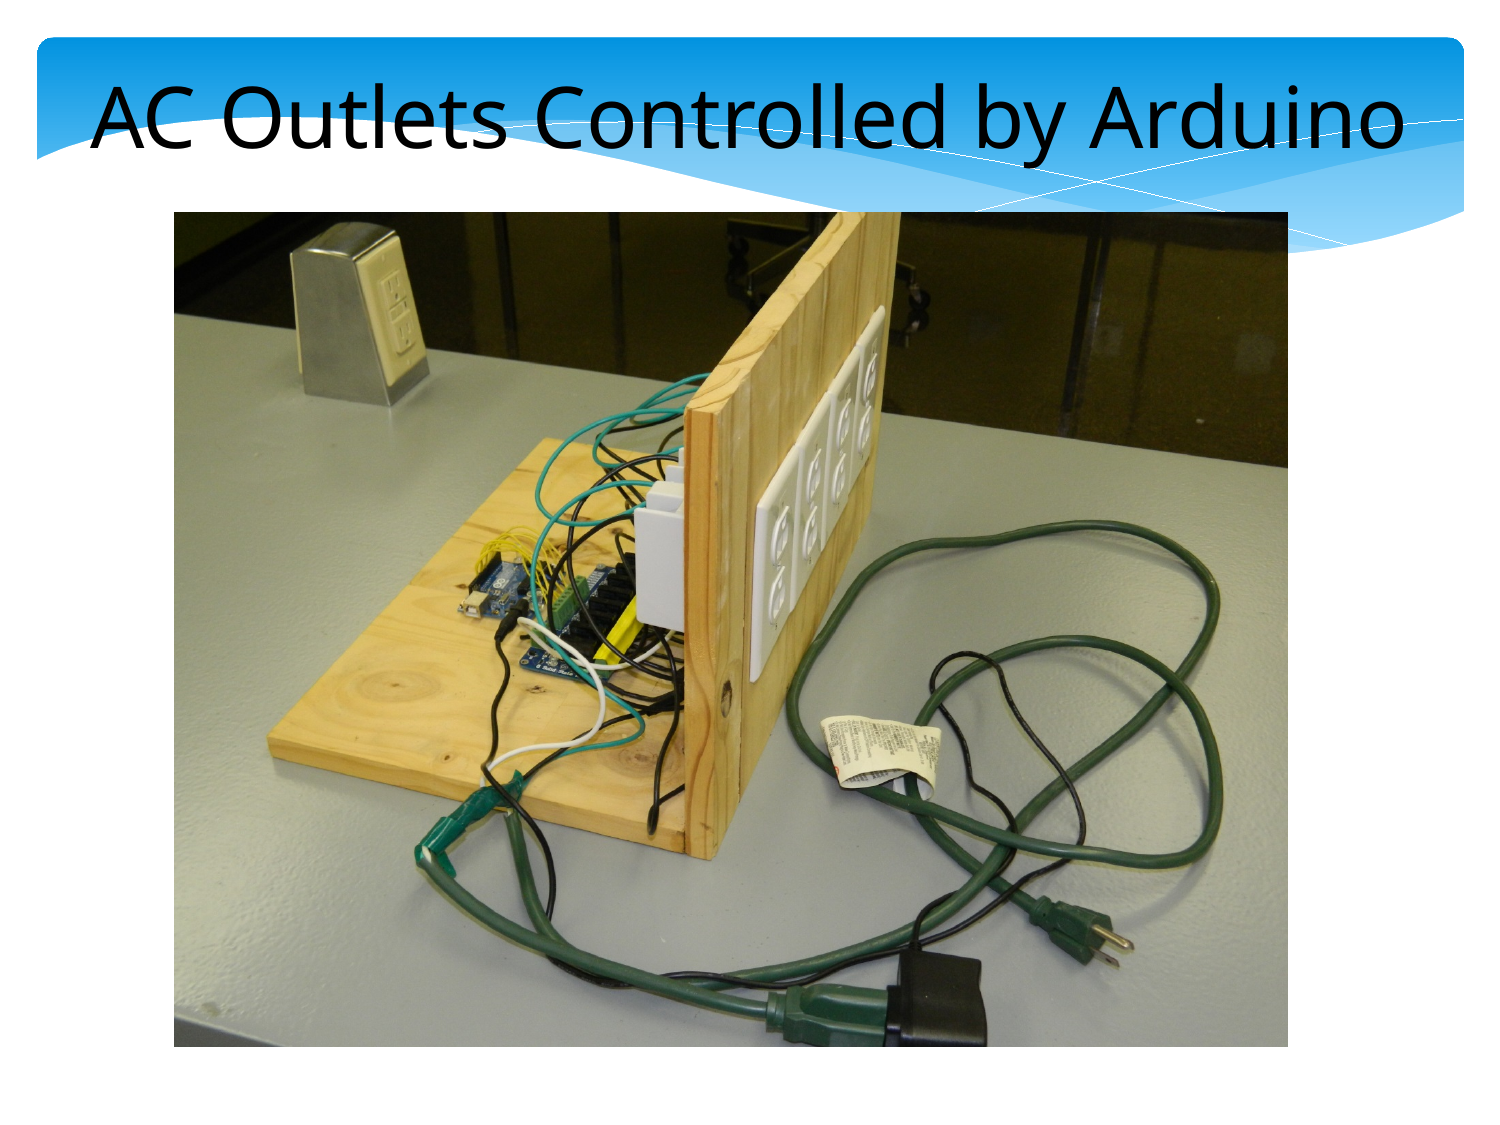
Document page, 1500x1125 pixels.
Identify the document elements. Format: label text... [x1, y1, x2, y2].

text_box AC Outlets Controlled by Arduino [74, 55, 1425, 261]
picture [174, 212, 1288, 1048]
